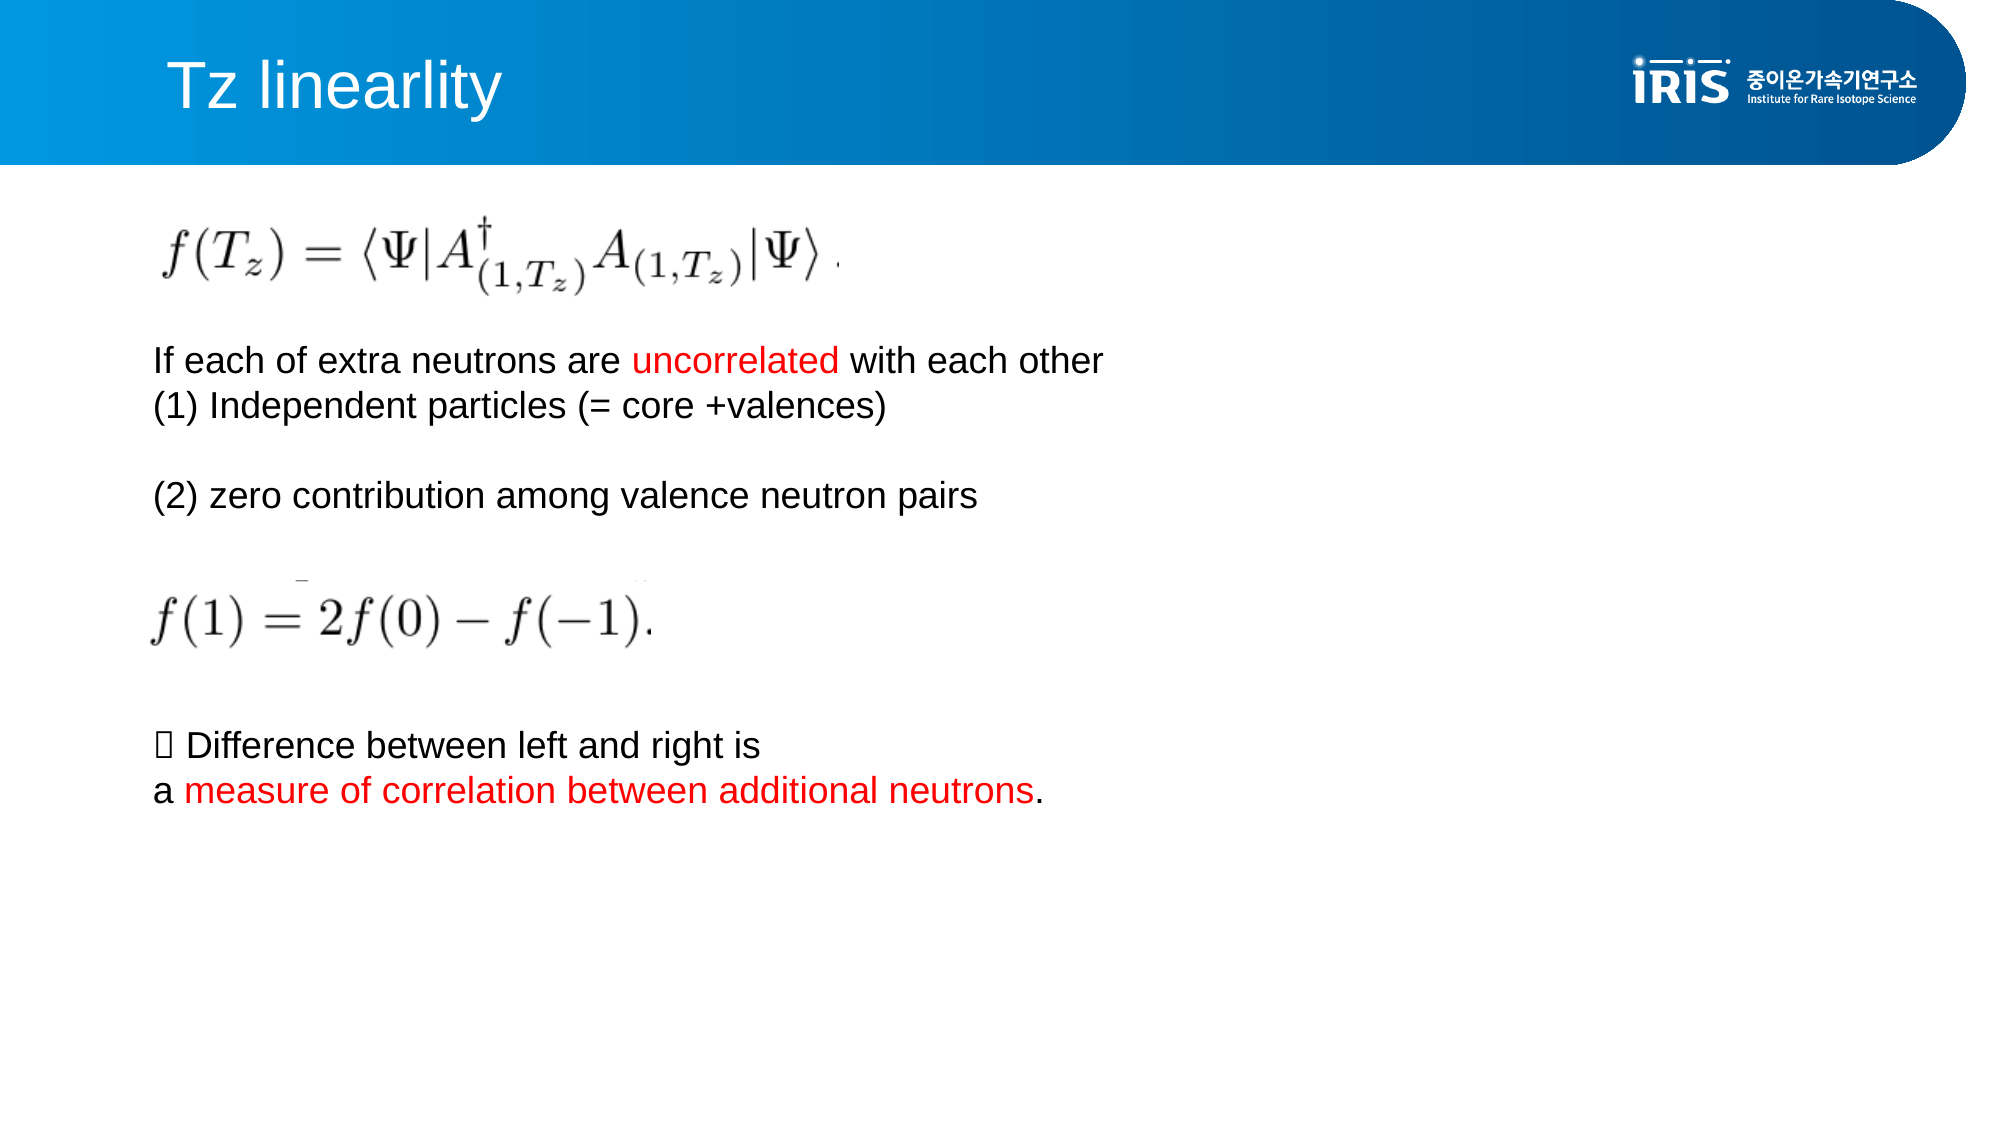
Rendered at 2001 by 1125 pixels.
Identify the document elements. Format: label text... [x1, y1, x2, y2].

picture [137, 579, 652, 661]
text_box Tz linearlity [151, 34, 1619, 130]
picture [1618, 44, 1935, 120]
text_box [0, 0, 1968, 167]
text_box If each of extra neutrons are uncorrelated with each other Independent particles (= core +valences) (2) zero contribution among valence neutron pairs [138, 329, 1425, 524]
text_box  Difference between left and right is a measure of correlation between additional neutrons. [138, 713, 1390, 819]
picture [137, 189, 839, 316]
